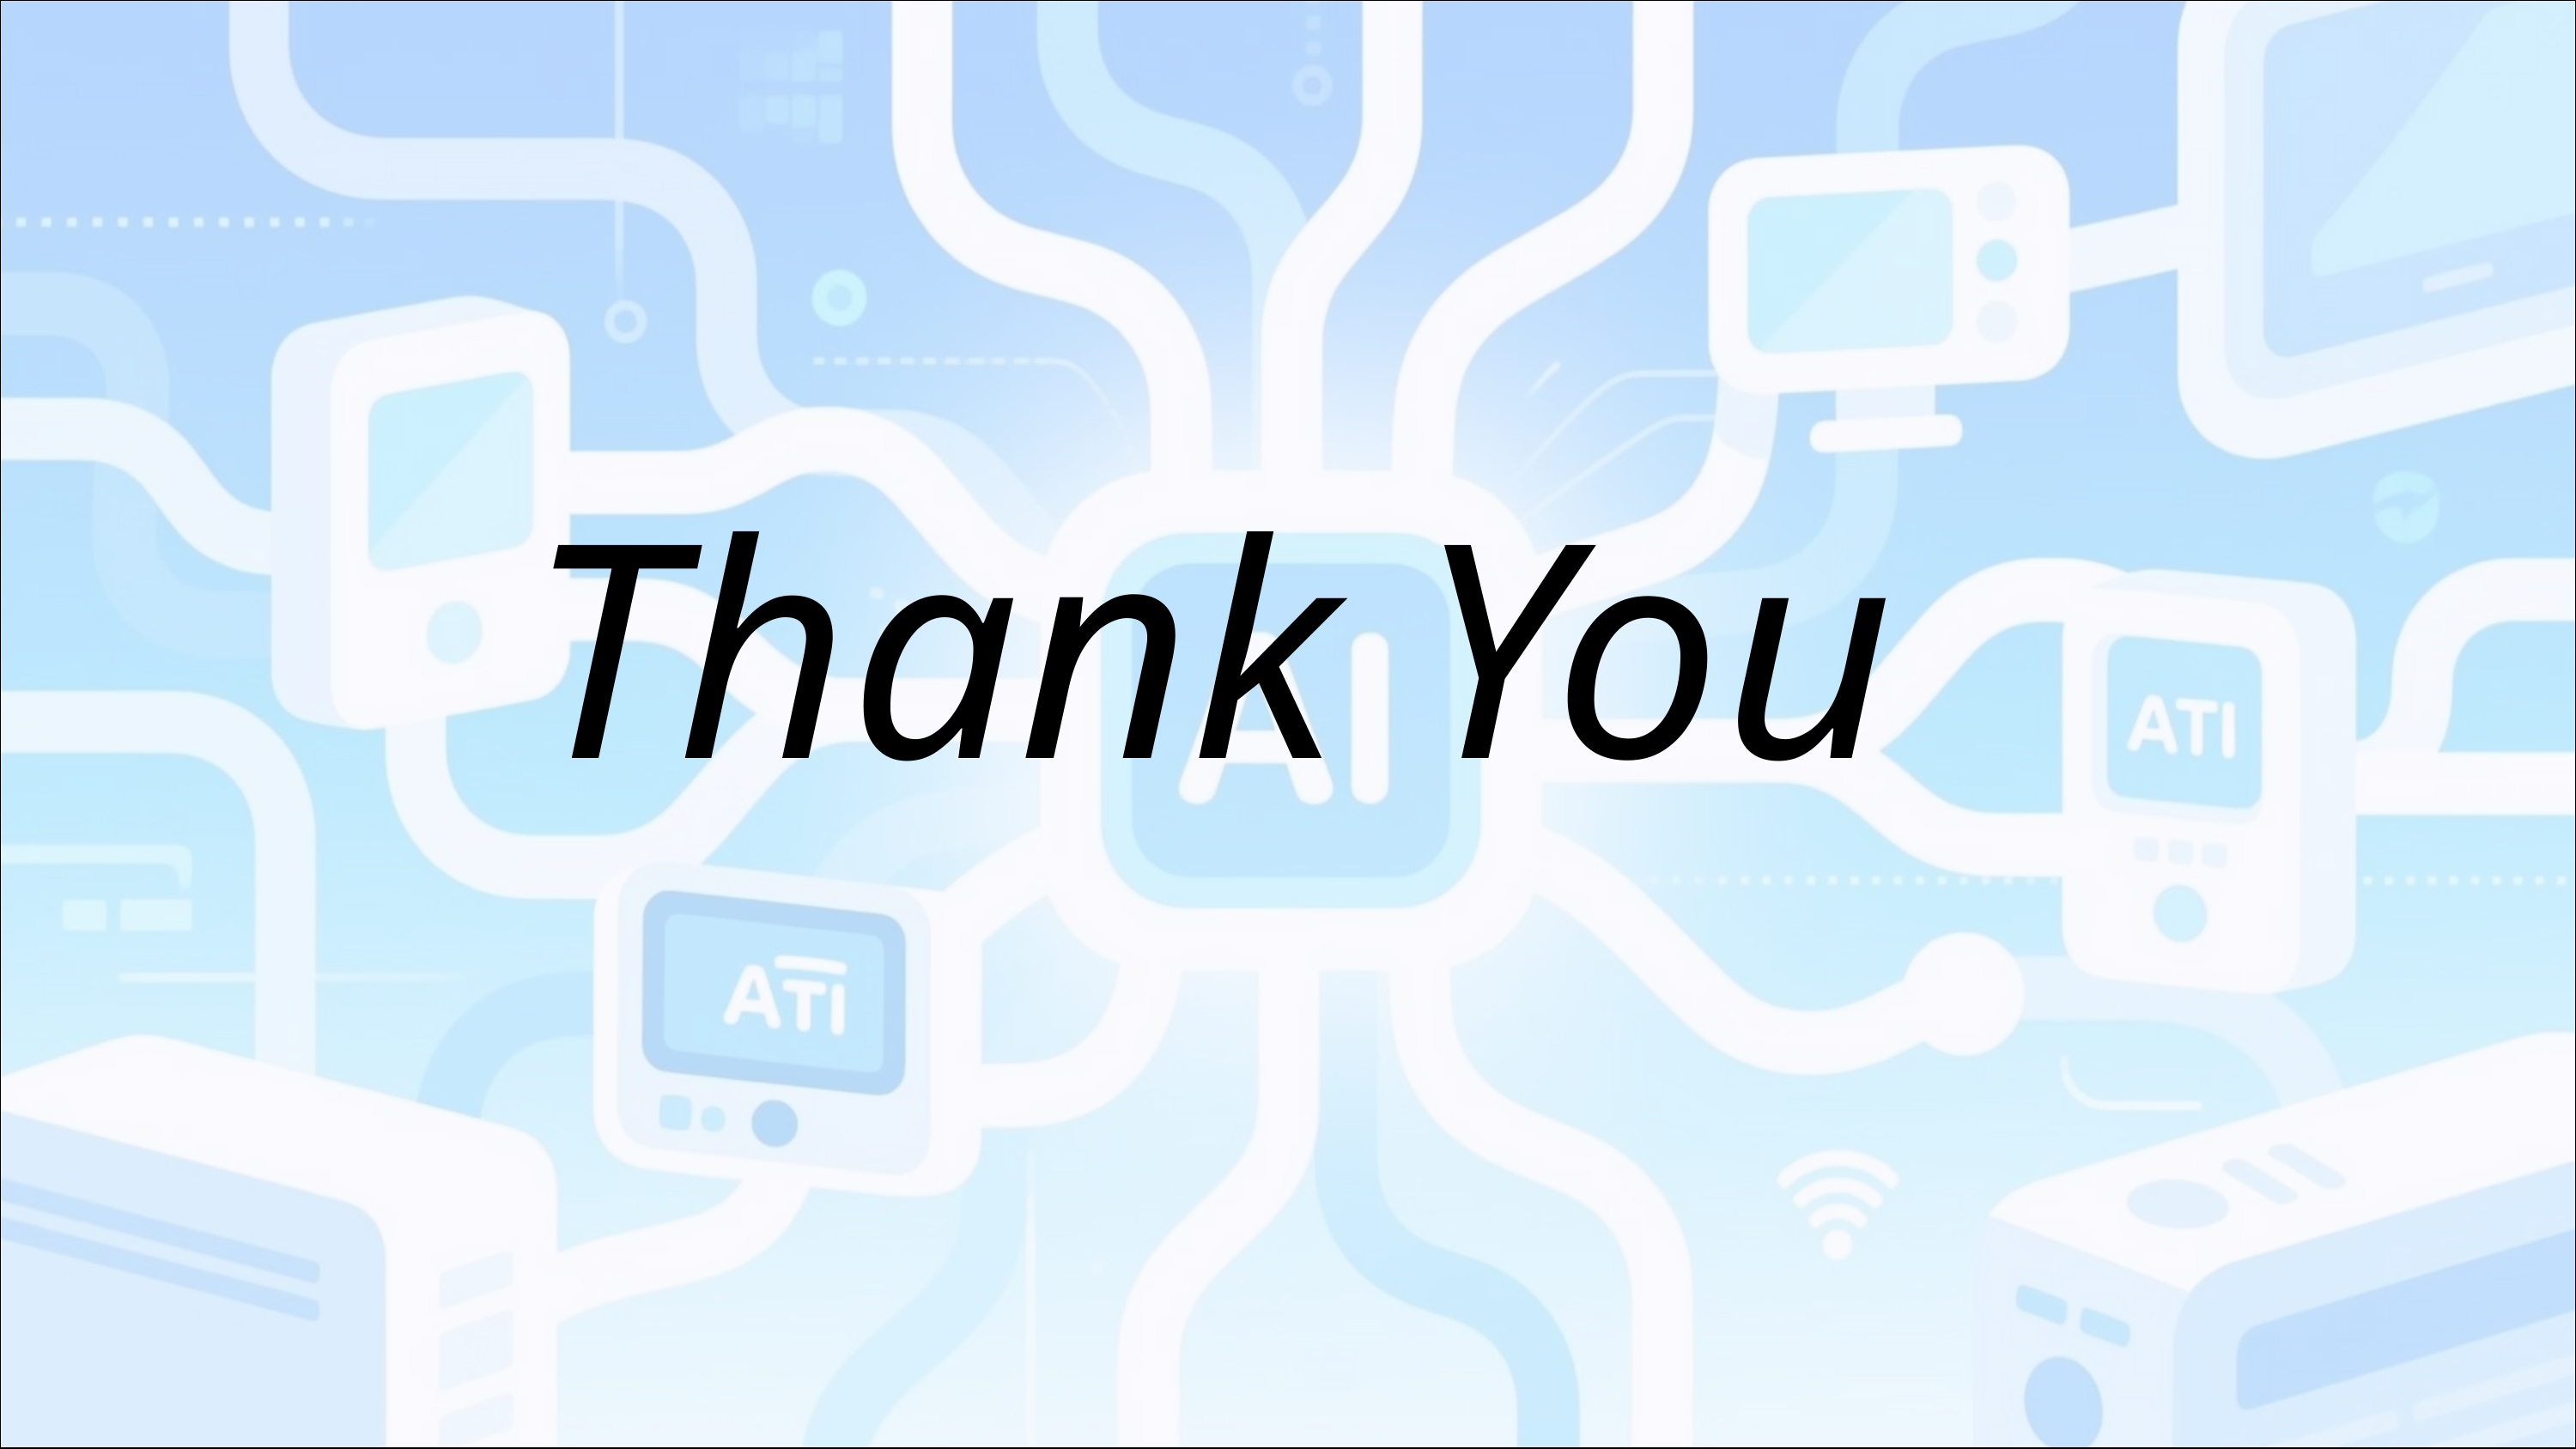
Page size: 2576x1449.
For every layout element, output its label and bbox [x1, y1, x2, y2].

text_box [0, 0, 2576, 1449]
